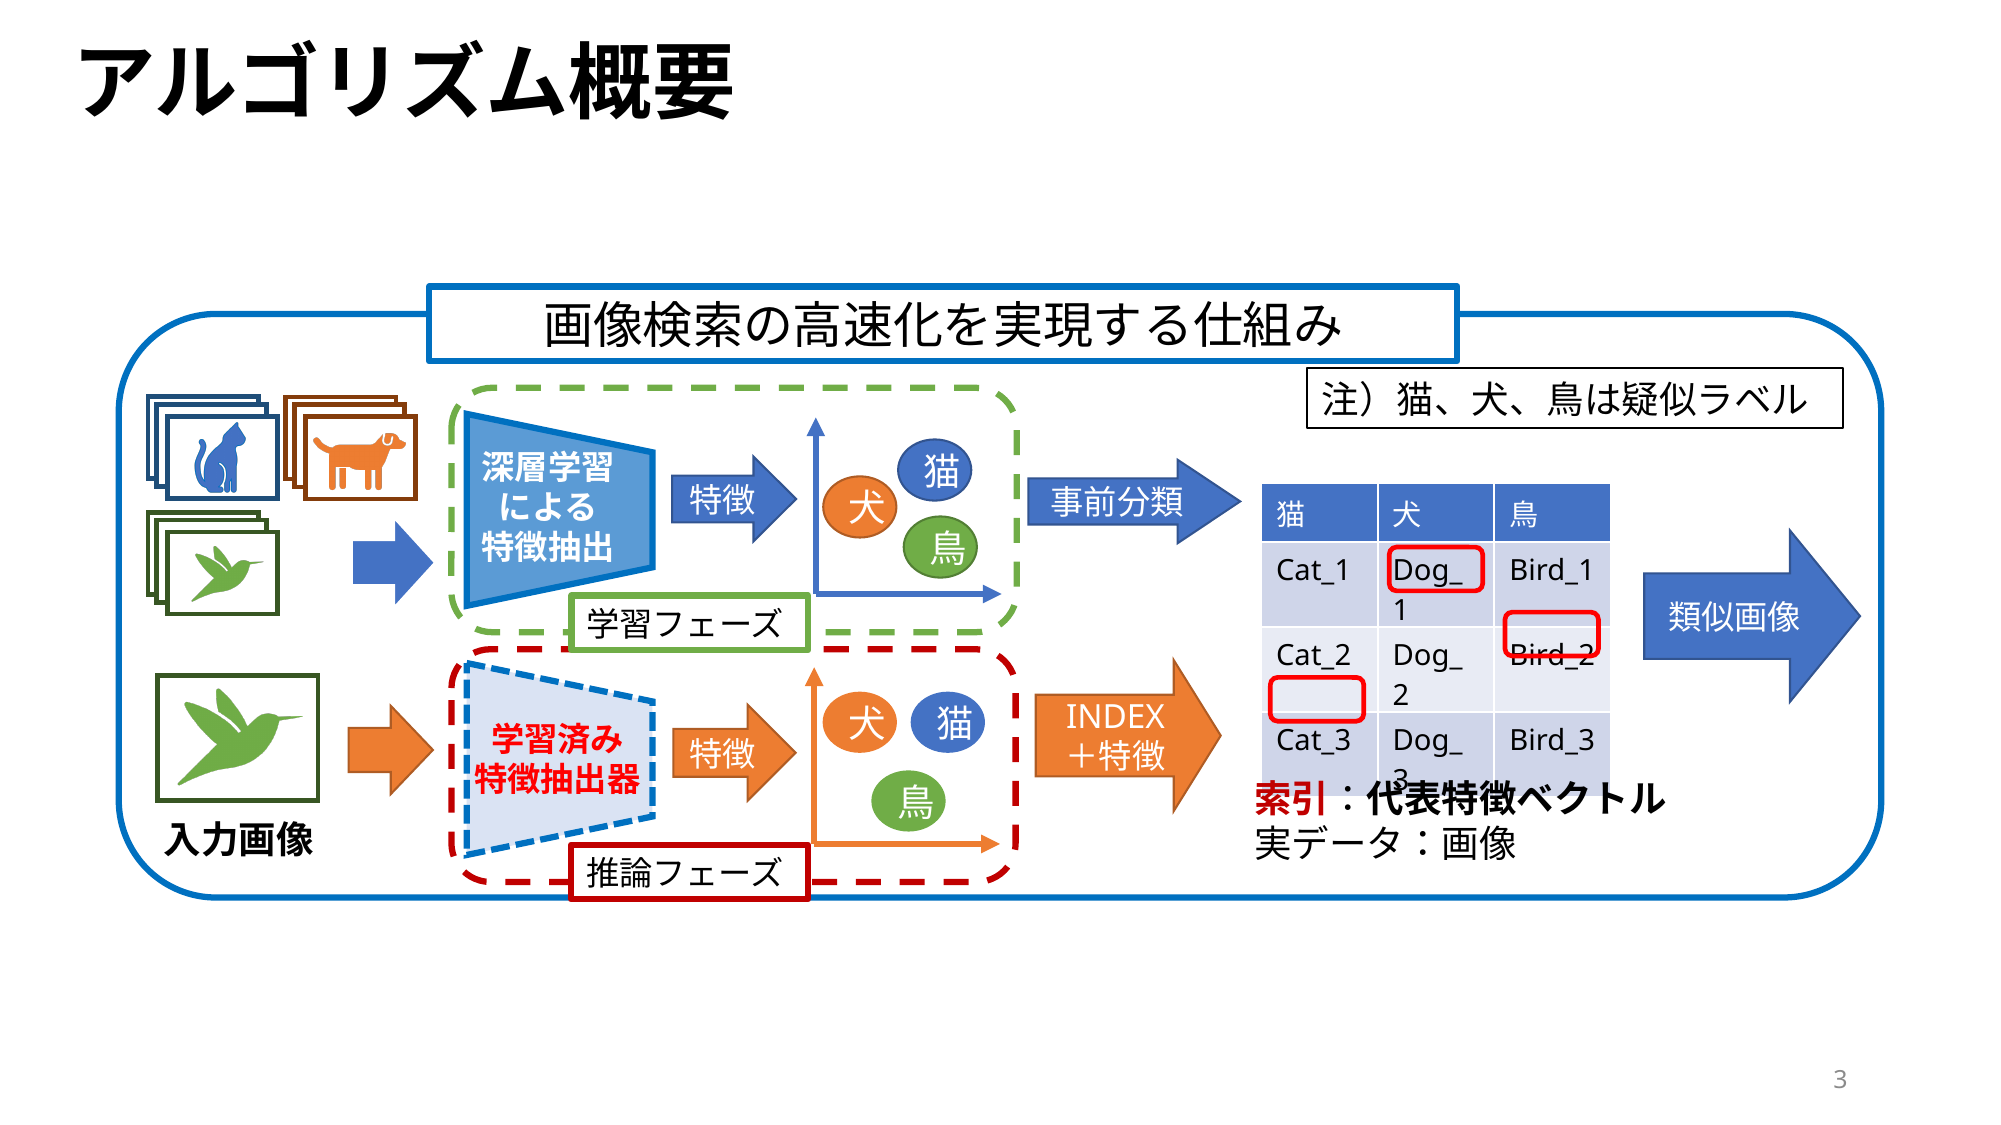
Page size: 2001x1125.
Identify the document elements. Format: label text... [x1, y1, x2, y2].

text_box 画像検索の高速化を実現する仕組み [429, 286, 1458, 362]
text_box 学習フェーズ [571, 595, 809, 651]
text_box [815, 417, 1002, 595]
text_box 類似画像 [1643, 527, 1862, 705]
text_box [450, 648, 1016, 883]
text_box 入力画像 [148, 808, 357, 869]
text_box 索引：代表特徴ベクトル 実データ：画像 [1239, 767, 1702, 872]
table_header 犬 [1379, 484, 1493, 541]
text_box 注）猫、犬、鳥は疑似ラベル [1306, 368, 1844, 429]
table_cell Cat_2 [1262, 628, 1377, 711]
table_cell Bird_3 [1495, 713, 1610, 767]
picture [183, 530, 270, 617]
text_box [147, 396, 259, 480]
text_box [117, 312, 1883, 899]
table_cell Dog_2 [1379, 628, 1493, 711]
table_cell Bird_2 [1495, 628, 1610, 711]
text_box [349, 512, 438, 613]
table_cell Cat_1 [1262, 543, 1377, 626]
text_box [166, 416, 279, 500]
list アルゴリズム概要 [56, 21, 1943, 189]
slide_number 3 [1412, 1050, 1863, 1111]
table_header 鳥 [1495, 484, 1610, 541]
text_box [822, 680, 1067, 858]
text_box [347, 703, 435, 797]
text_box 推論フェーズ [571, 844, 808, 900]
table_cell Dog_1 [1379, 543, 1493, 626]
picture [180, 416, 260, 499]
text_box [1388, 545, 1484, 592]
text_box [1269, 676, 1365, 723]
table_cell Cat_3 [1262, 713, 1377, 767]
table_cell Bird_1 [1495, 543, 1610, 626]
text_box [450, 386, 1018, 634]
text_box 事前分類 [1027, 457, 1243, 546]
table_header 猫 [1262, 484, 1377, 541]
text_box INDEX ＋特徴 [1067, 656, 1222, 815]
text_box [147, 512, 278, 615]
text_box [155, 404, 268, 488]
text_box [157, 675, 163, 801]
table_cell Dog_3 [1379, 713, 1493, 767]
picture [309, 411, 410, 512]
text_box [285, 396, 416, 499]
picture [163, 661, 314, 812]
text_box [314, 675, 319, 801]
text_box [1503, 611, 1600, 657]
